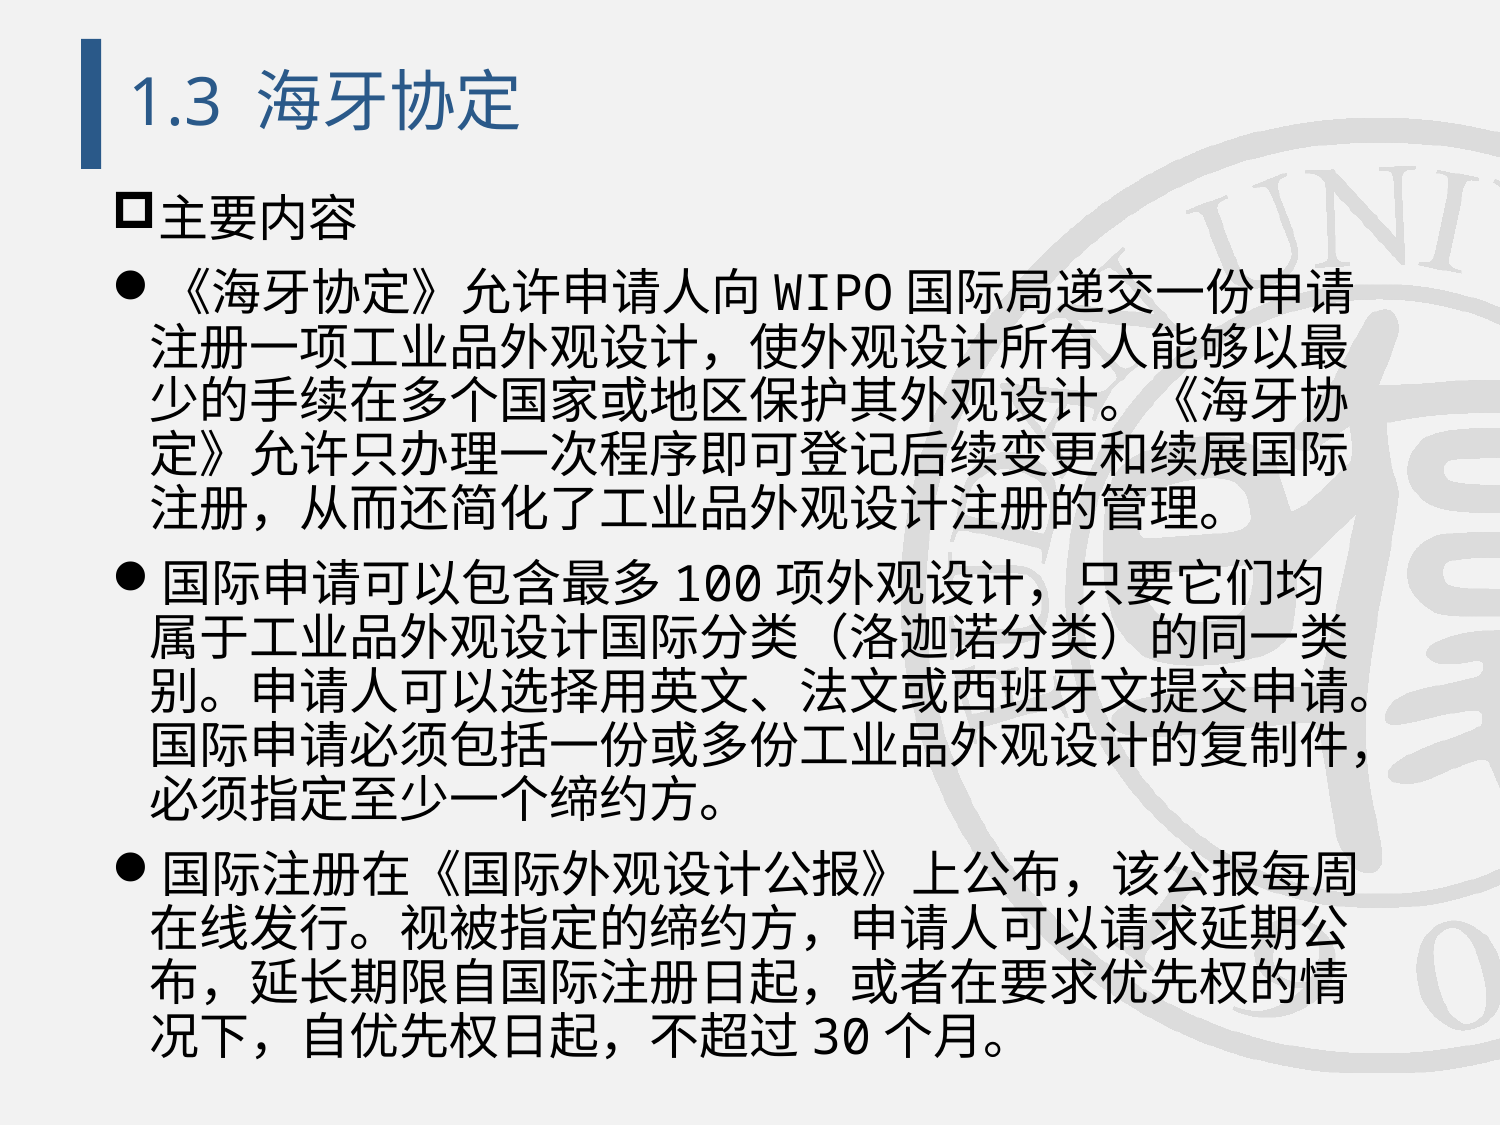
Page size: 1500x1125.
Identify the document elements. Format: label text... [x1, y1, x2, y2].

list 主要内容 《海牙协定》允许申请人向WIPO国际局递交一份申请注册一项工业品外观设计，使外观设计所有人能够以最少的手续在多个国家或地区保护其外观设计。《海牙协定》允许只办理一次程序即可登记后续变更和续展国际注册，从而还简化了工业品外观设计注册的管理。 国际申请可以包含最多100项外观设计，只要它们均属于工业品外观设计国际分类（洛迦诺分类）的同一类别。申请人可以选择用英文、法文或西班牙文提交申请。国际申请必须包括一份或多份工业品外观设计的复制件，必须指定至少一个缔约方。 国际注册在《国际外观设计公报》上公布，该公报每周在线发行。视被指定的缔约方，申请人可以请求延期公布，延长期限自国际注册日起，或者在要求优先权的情况下，自优先权日起，不超过30个月。 [96, 185, 1387, 1014]
title 1.3 海牙协定 [113, 49, 1387, 159]
